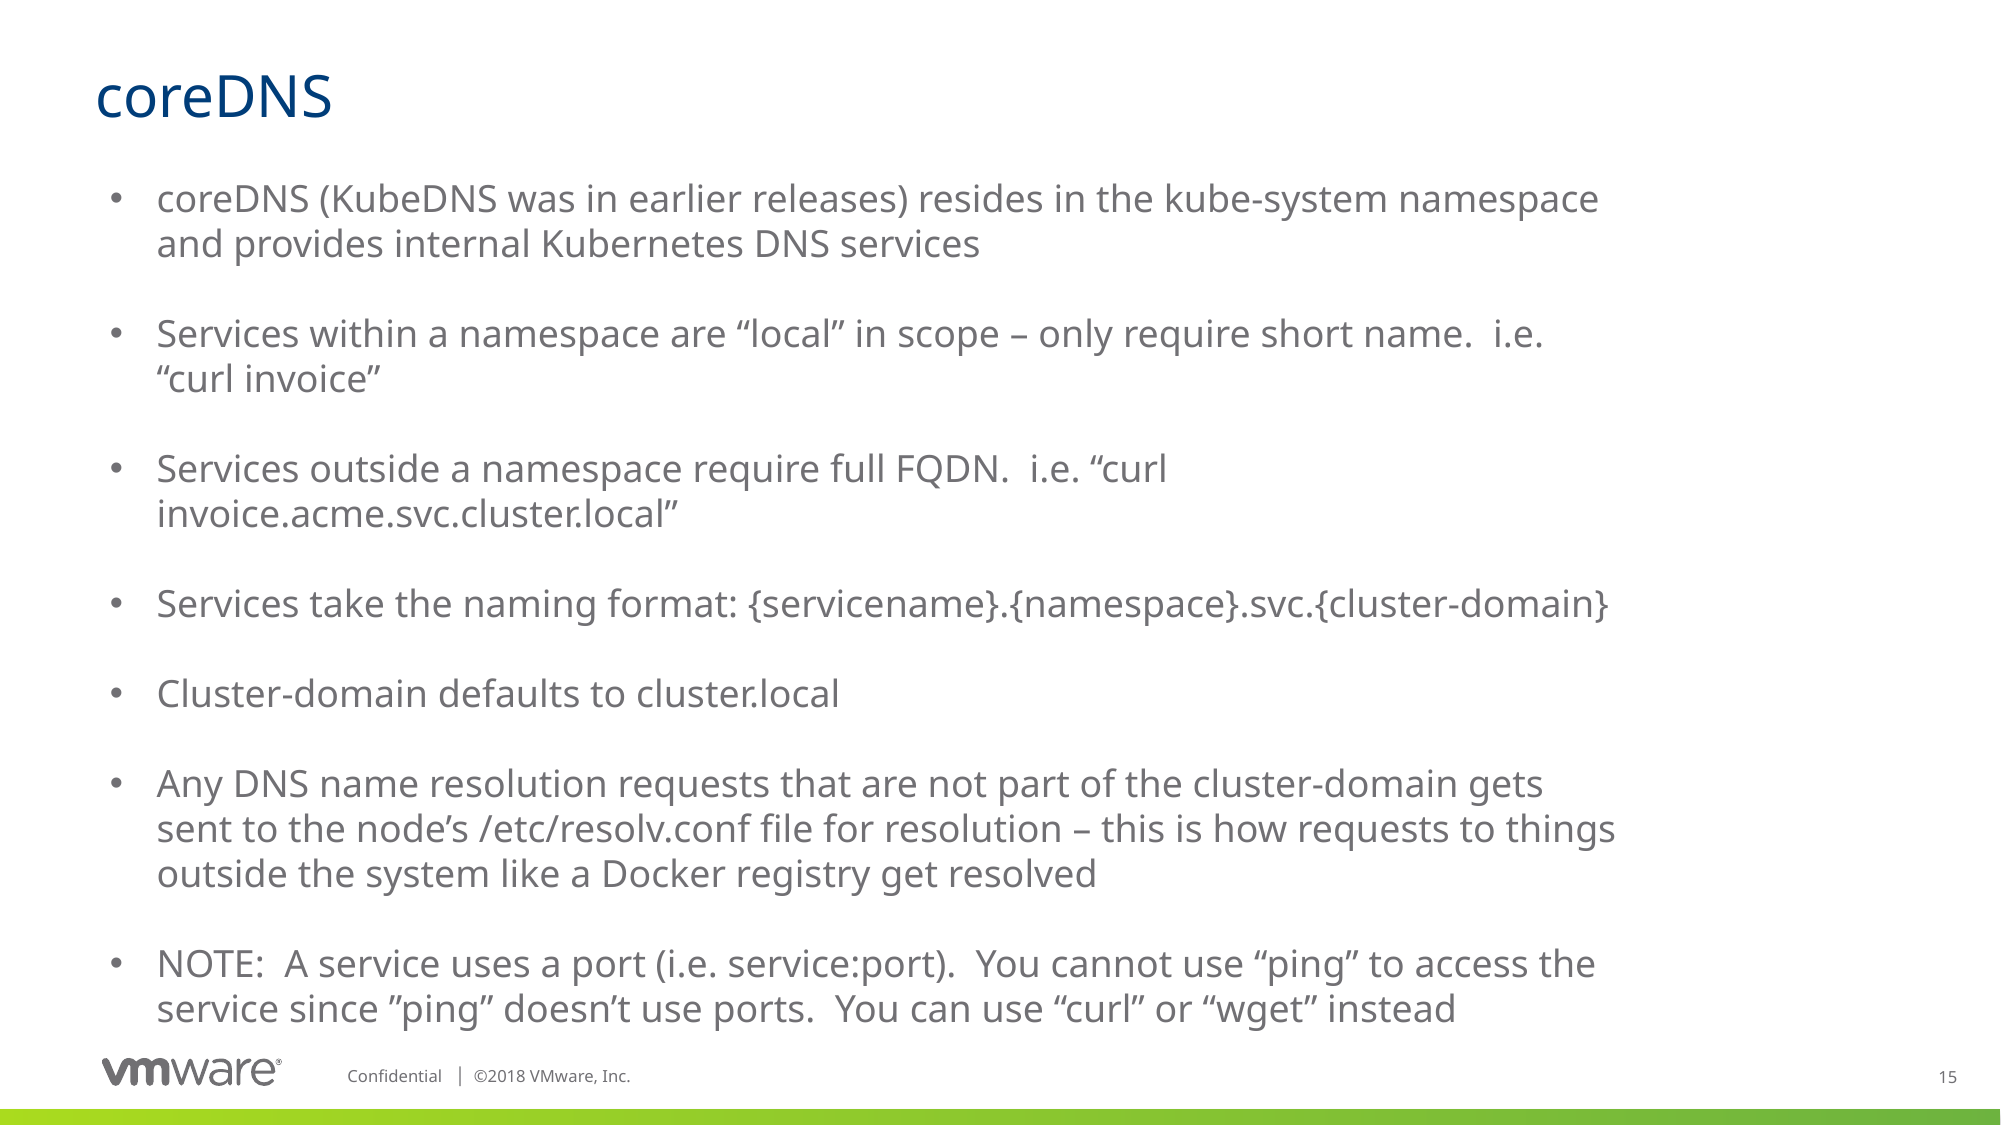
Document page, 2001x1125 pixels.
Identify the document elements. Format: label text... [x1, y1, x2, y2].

title coreDNS [95, 67, 1901, 131]
text_box coreDNS (KubeDNS was in earlier releases) resides in the kube-system namespace and provides internal Kubernetes DNS services Services within a namespace are “local” in scope – only require short name. i.e. “curl invoice” Services outside a namespace require full FQDN. i.e. “curl invoice.acme.svc.cluster.local” Services take the naming format: {servicename}.{namespace}.svc.{cluster-domain} Cluster-domain defaults to cluster.local Any DNS name resolution requests that are not part of the cluster-domain gets sent to the node’s /etc/resolv.conf file for resolution – this is how requests to things outside the system like a Docker registry get resolved NOTE: A service uses a port (i.e. service:port). You cannot use “ping” to access the service since ”ping” doesn’t use ports. You can use “curl” or “wget” instead [95, 167, 1641, 1125]
